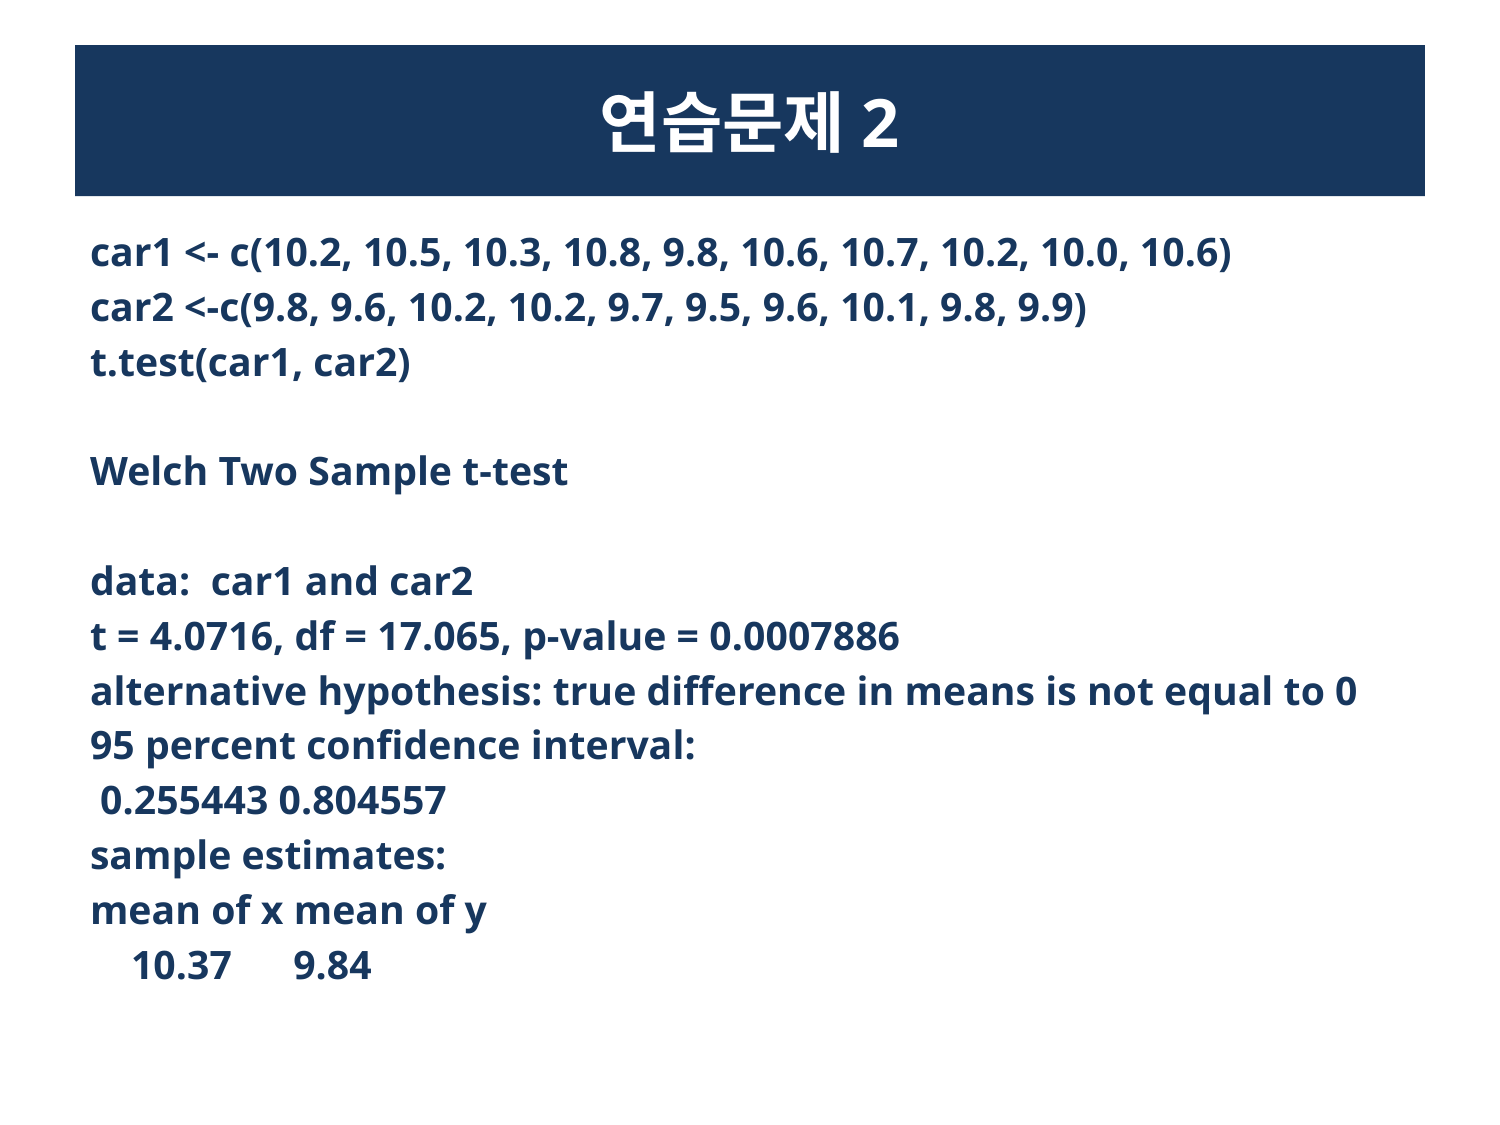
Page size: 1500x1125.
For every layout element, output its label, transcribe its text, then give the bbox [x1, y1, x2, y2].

list car1 <- c(10.2, 10.5, 10.3, 10.8, 9.8, 10.6, 10.7, 10.2, 10.0, 10.6) car2 <-c(9.8, 9.6, 10.2, 10.2, 9.7, 9.5, 9.6, 10.1, 9.8, 9.9) t.test(car1, car2) Welch Two Sample t-test data: car1 and car2 t = 4.0716, df = 17.065, p-value = 0.0007886 alternative hypothesis: true difference in means is not equal to 0 95 percent confidence interval: 0.255443 0.804557 sample estimates: mean of x mean of y 10.37 9.84 [75, 219, 1425, 1005]
title 연습문제2 [75, 45, 1425, 197]
